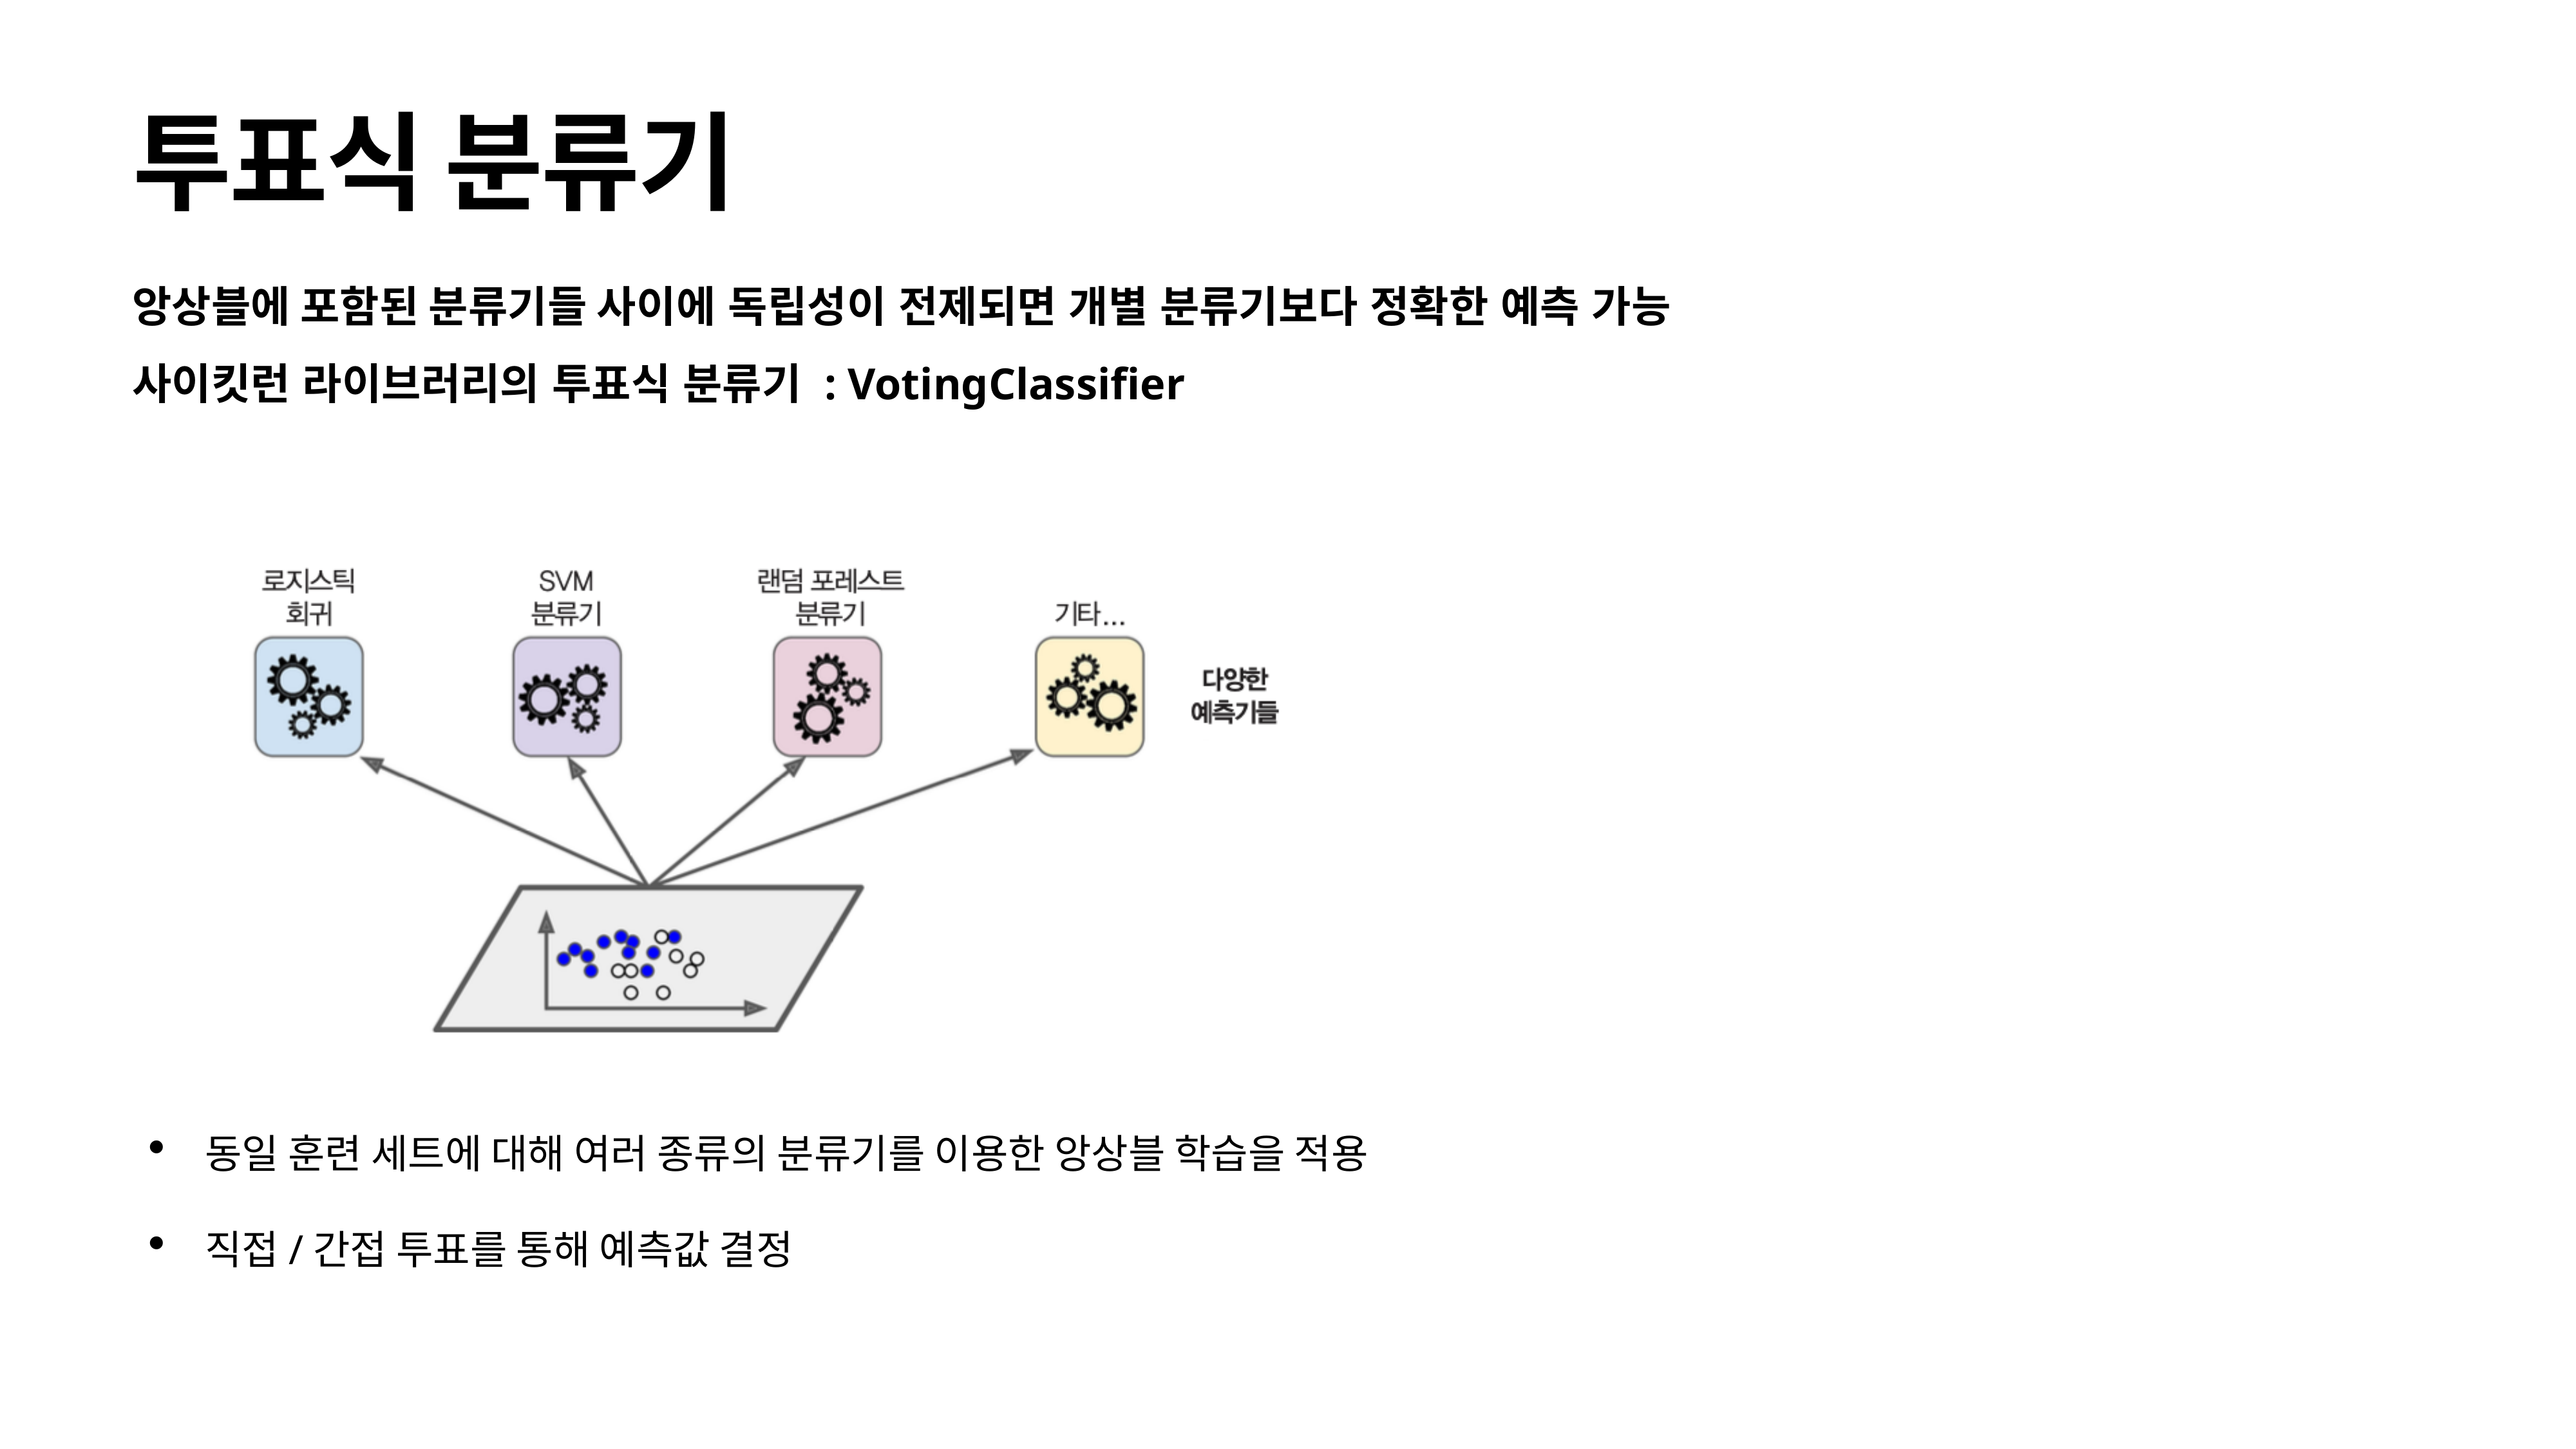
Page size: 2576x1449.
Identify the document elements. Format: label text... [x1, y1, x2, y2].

title 투표식 분류기 [127, 113, 2449, 248]
list 앙상블에 포함된 분류기들 사이에 독립성이 전제되면 개별 분류기보다 정확한 예측 가능 사이킷런 라이브러리의 투표식 분류기 : VotingClassifier [127, 248, 2449, 401]
picture [232, 546, 1312, 1062]
list 동일 훈련 세트에 대해 여러 종류의 분류기를 이용한 앙상블 학습을 적용 직접/간접 투표를 통해 예측값 결정 [142, 1128, 2434, 1329]
